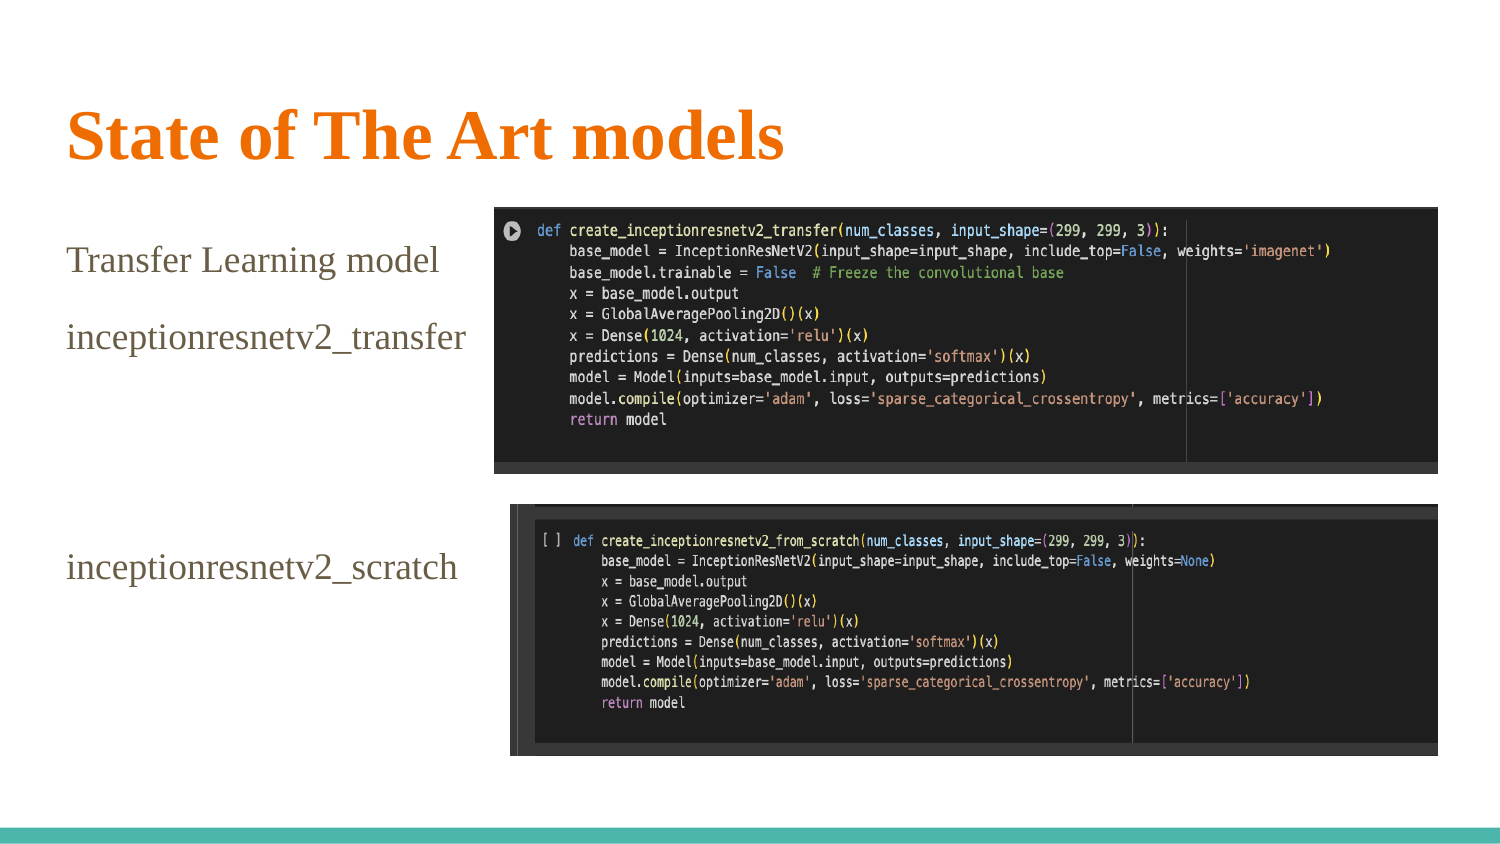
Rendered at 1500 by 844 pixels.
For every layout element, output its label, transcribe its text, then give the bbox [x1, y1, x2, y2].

picture [510, 504, 1438, 756]
picture [493, 207, 1438, 474]
list Transfer Learning model inceptionresnetv2_transfer inceptionresnetv2_scratch [51, 213, 1449, 756]
title State of The Art models [51, 72, 1449, 189]
